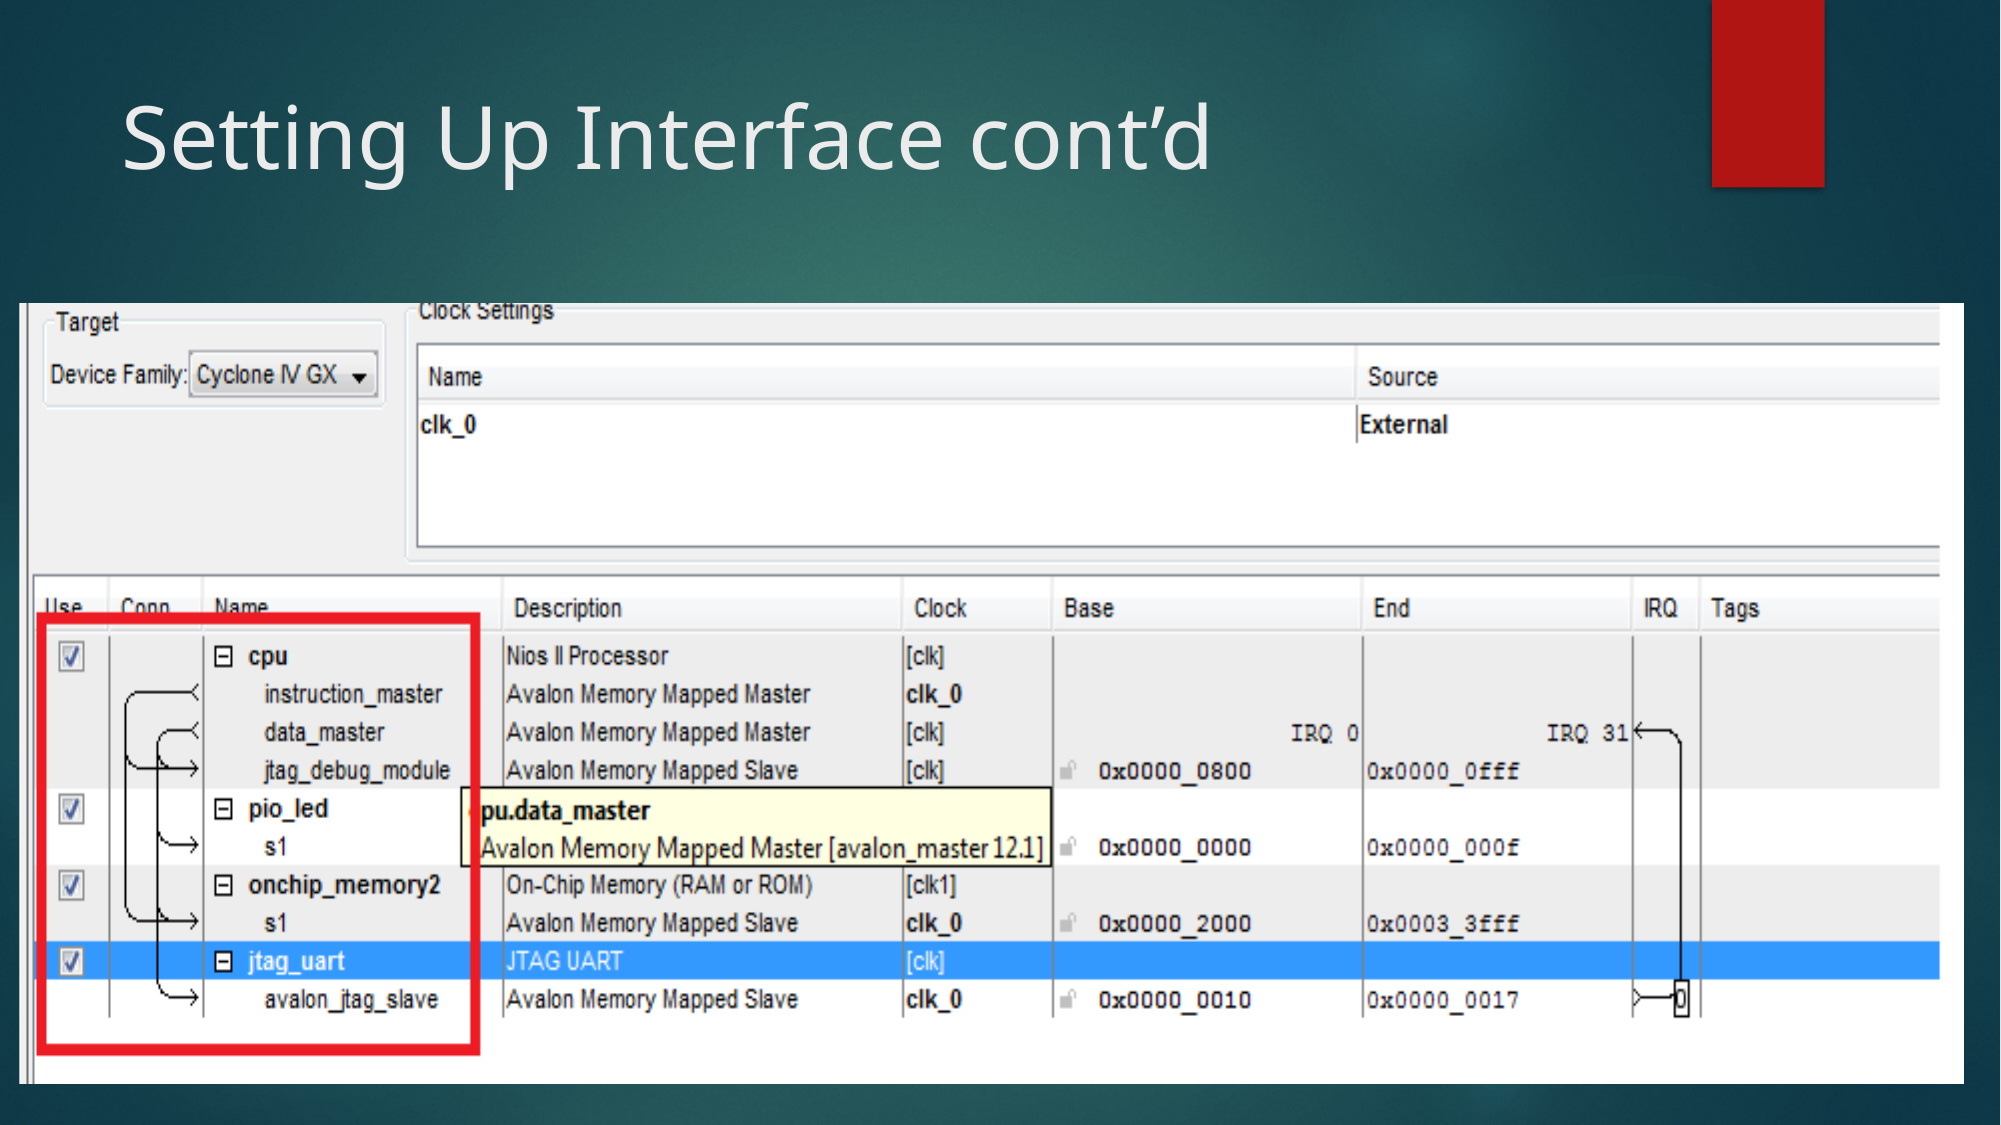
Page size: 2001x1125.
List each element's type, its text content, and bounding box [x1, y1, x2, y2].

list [19, 303, 1965, 1085]
title Setting Up Interface cont’d [106, 74, 1649, 302]
picture [0, 0, 2001, 1125]
